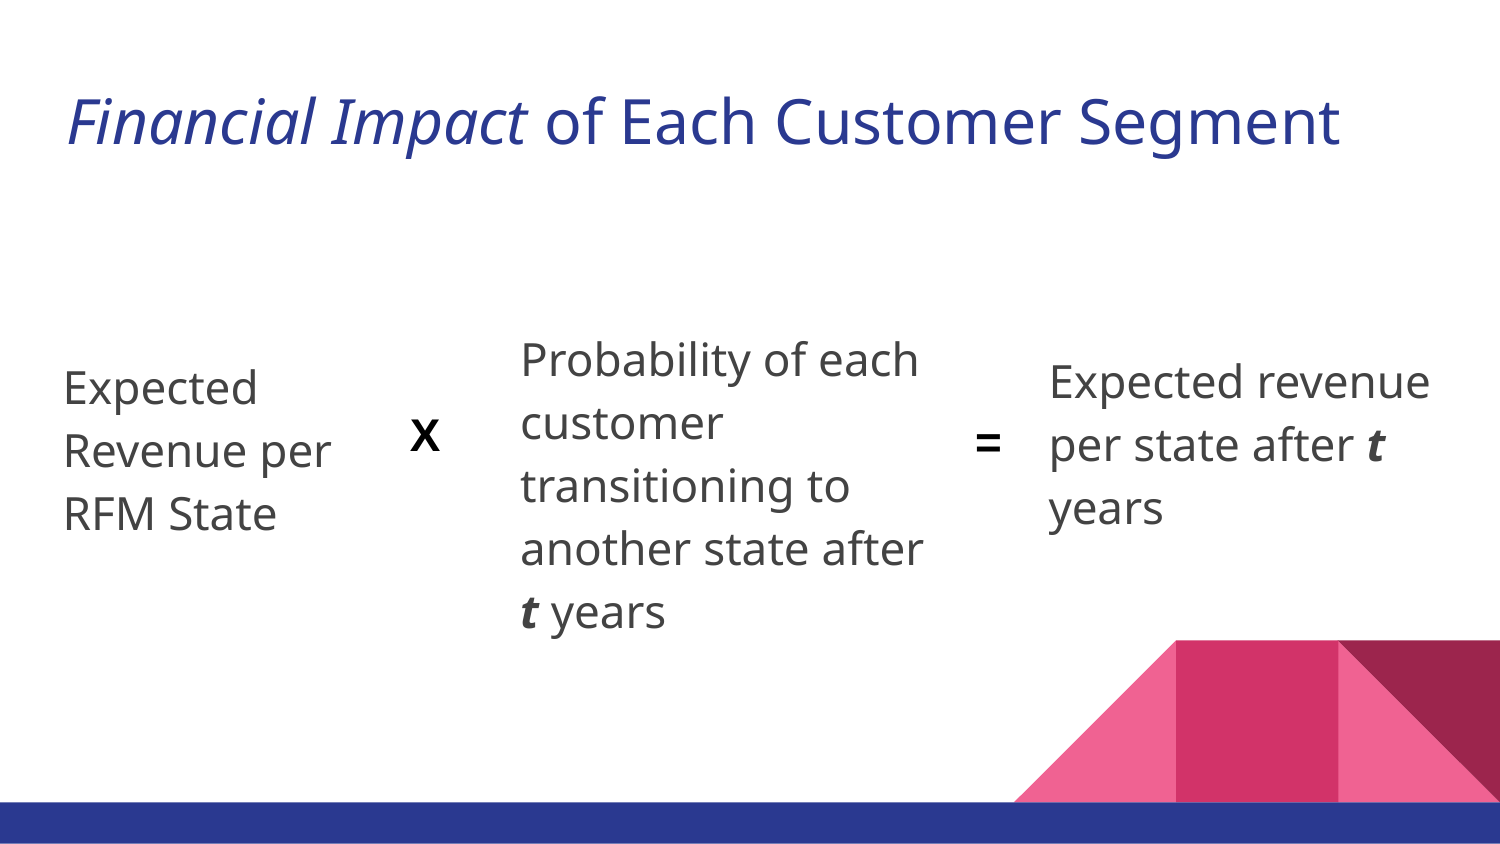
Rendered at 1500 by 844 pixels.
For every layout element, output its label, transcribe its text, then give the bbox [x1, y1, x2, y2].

text_box Probability of each customer transitioning to another state after t years [505, 306, 953, 656]
title Financial Impact of Each Customer Segment [51, 67, 1449, 167]
text_box Expected revenue per state after t years [1033, 329, 1453, 566]
text_box = [960, 397, 1027, 468]
list Expected Revenue per RFM State [47, 335, 403, 594]
text_box X [394, 391, 461, 475]
